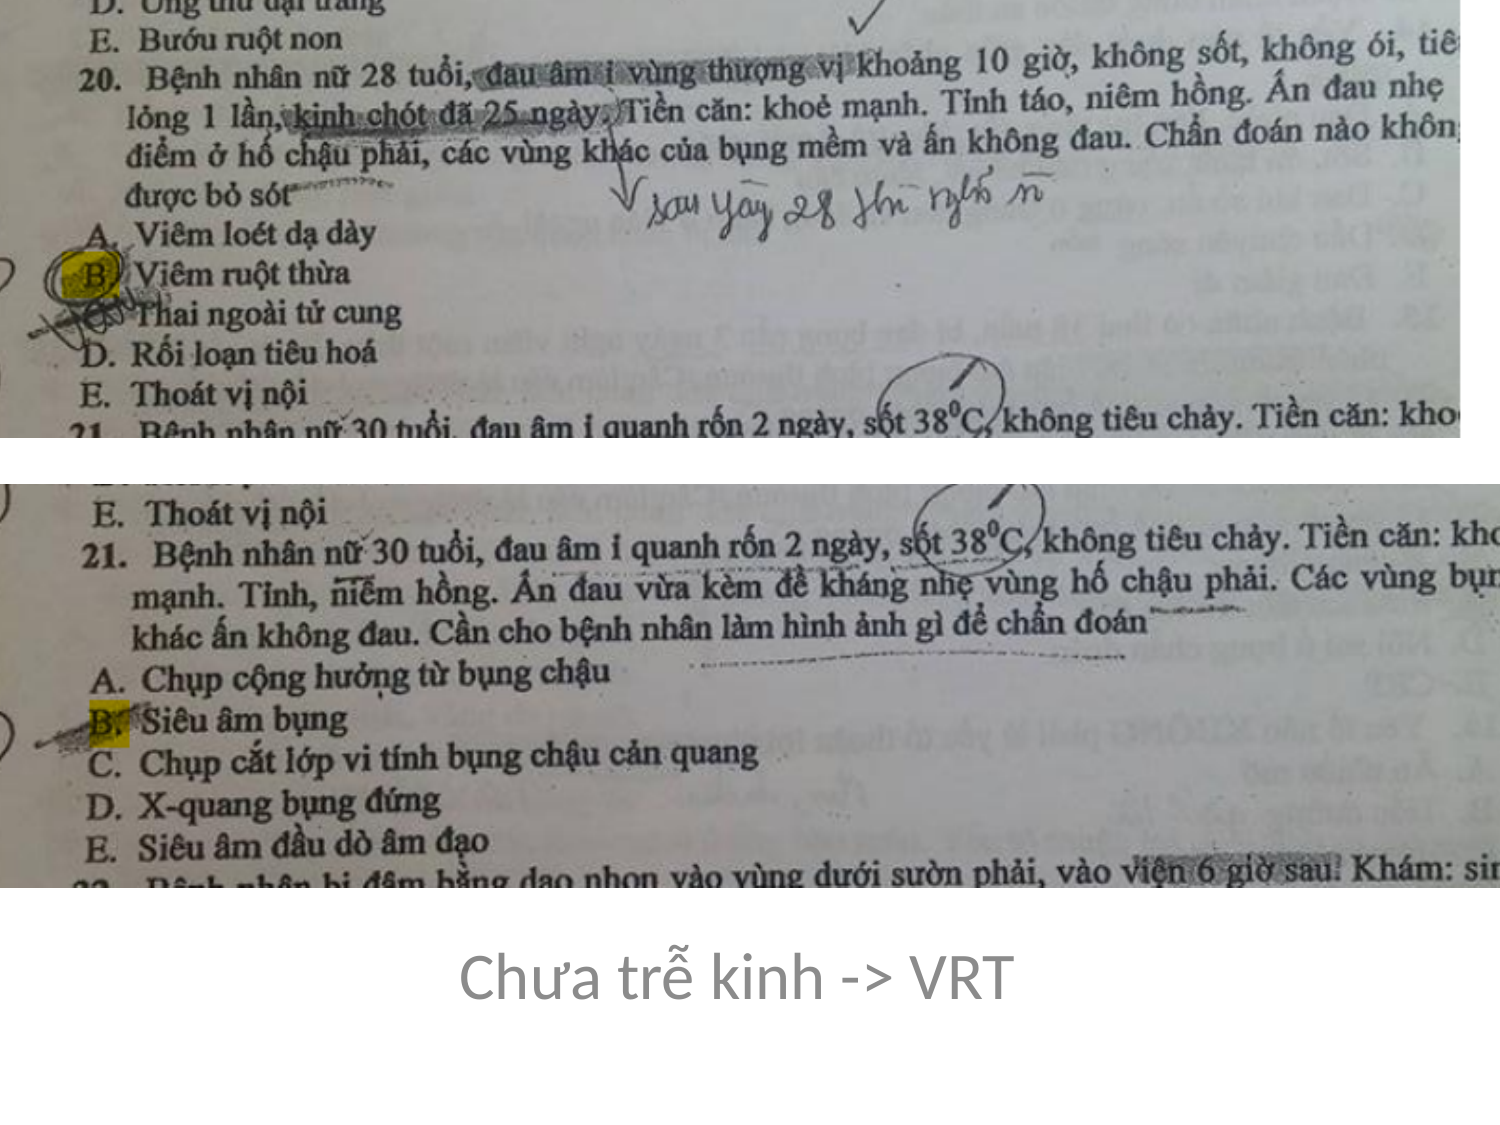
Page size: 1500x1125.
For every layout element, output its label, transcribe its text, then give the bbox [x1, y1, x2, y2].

picture [0, 483, 1500, 888]
picture [0, 0, 1500, 438]
subtitle Chưa trễ kinh -> VRT [212, 924, 1263, 1125]
